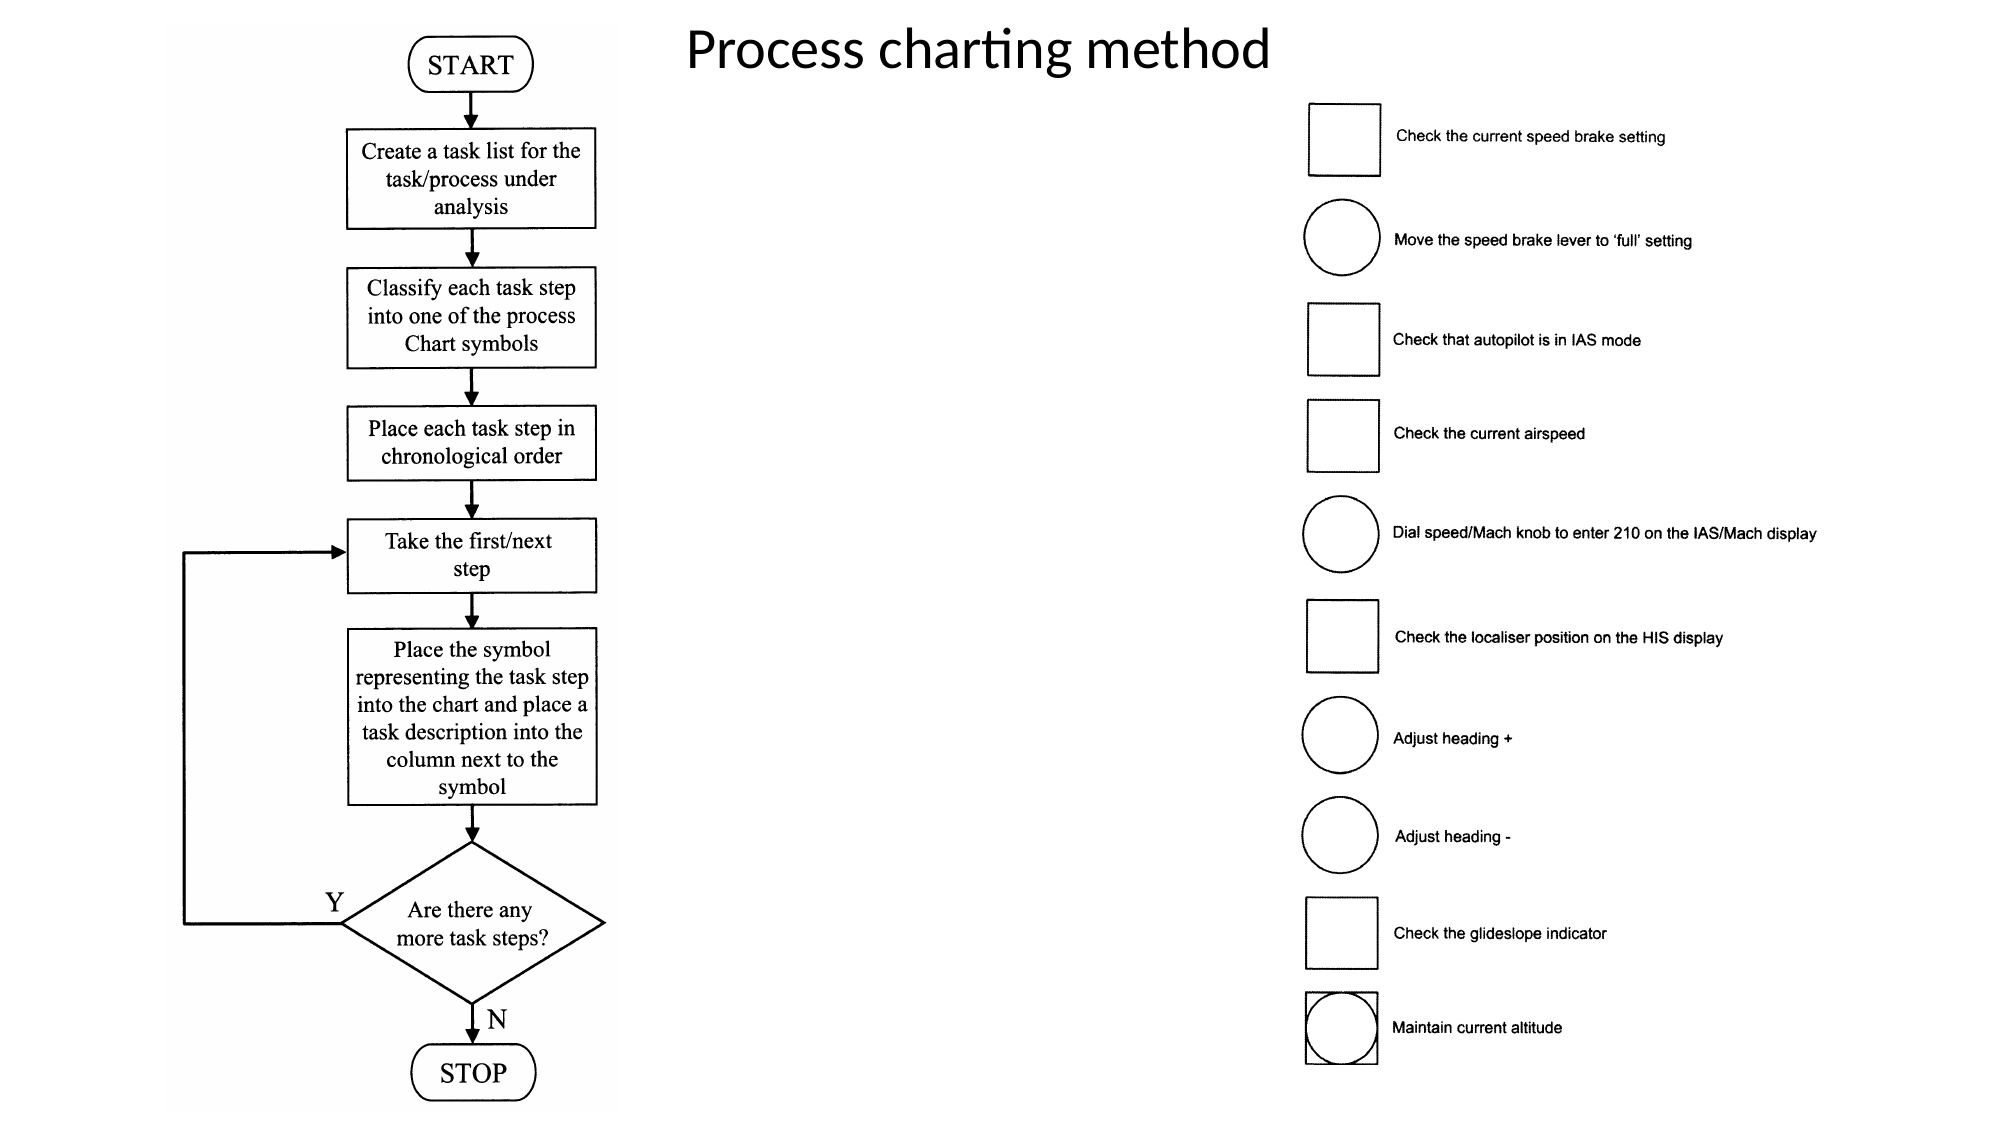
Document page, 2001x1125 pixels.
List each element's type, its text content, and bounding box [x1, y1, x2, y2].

picture [165, 22, 620, 1113]
text_box Process charting method [671, 2, 1288, 88]
picture [1278, 95, 1835, 1076]
